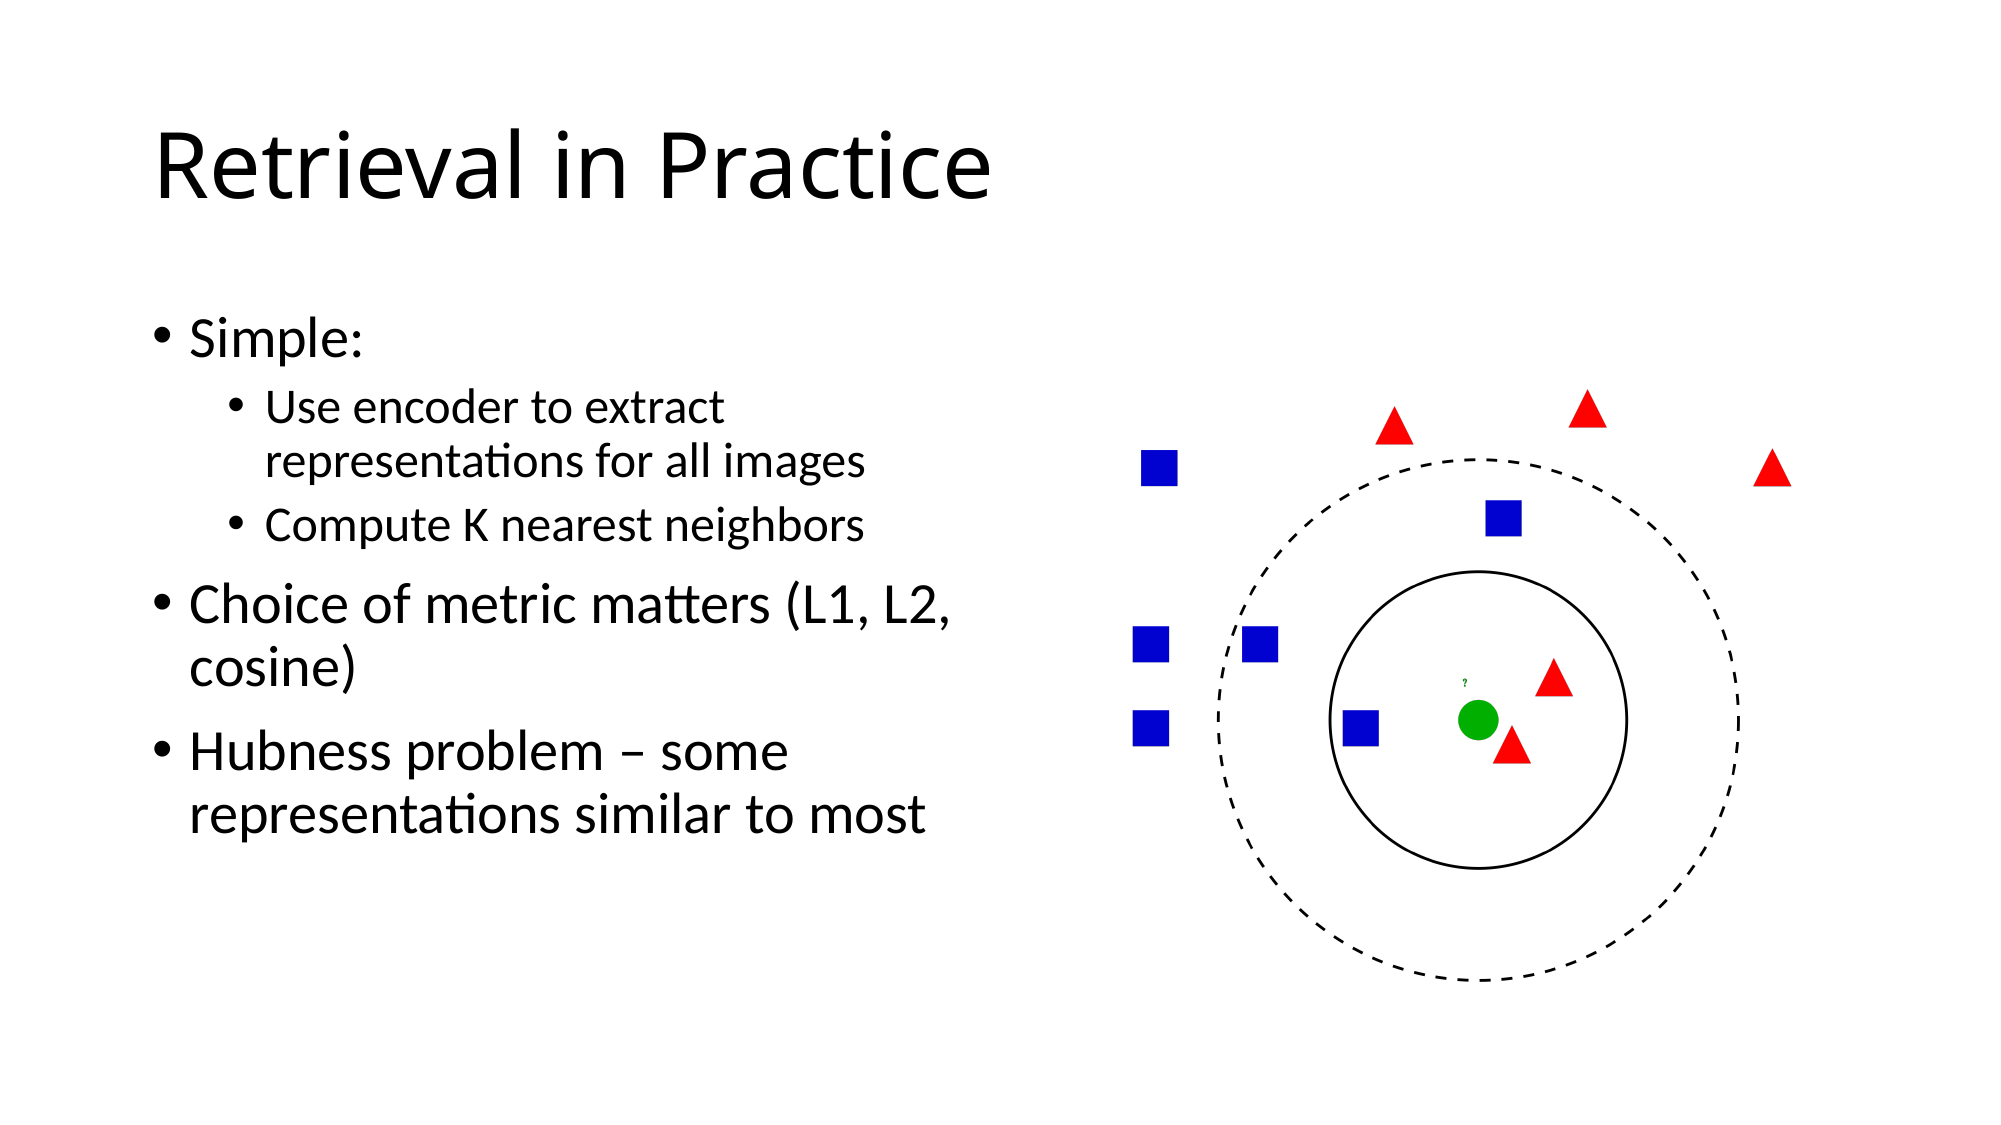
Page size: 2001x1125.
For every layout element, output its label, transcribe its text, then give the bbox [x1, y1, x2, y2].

title Retrieval in Practice [137, 59, 1863, 278]
list Simple: Use encoder to extract representations for all images Compute K nearest neighbors Choice of metric matters (L1, L2, cosine) Hubness problem – some representations similar to most [137, 299, 1022, 1014]
picture [1130, 386, 1793, 985]
